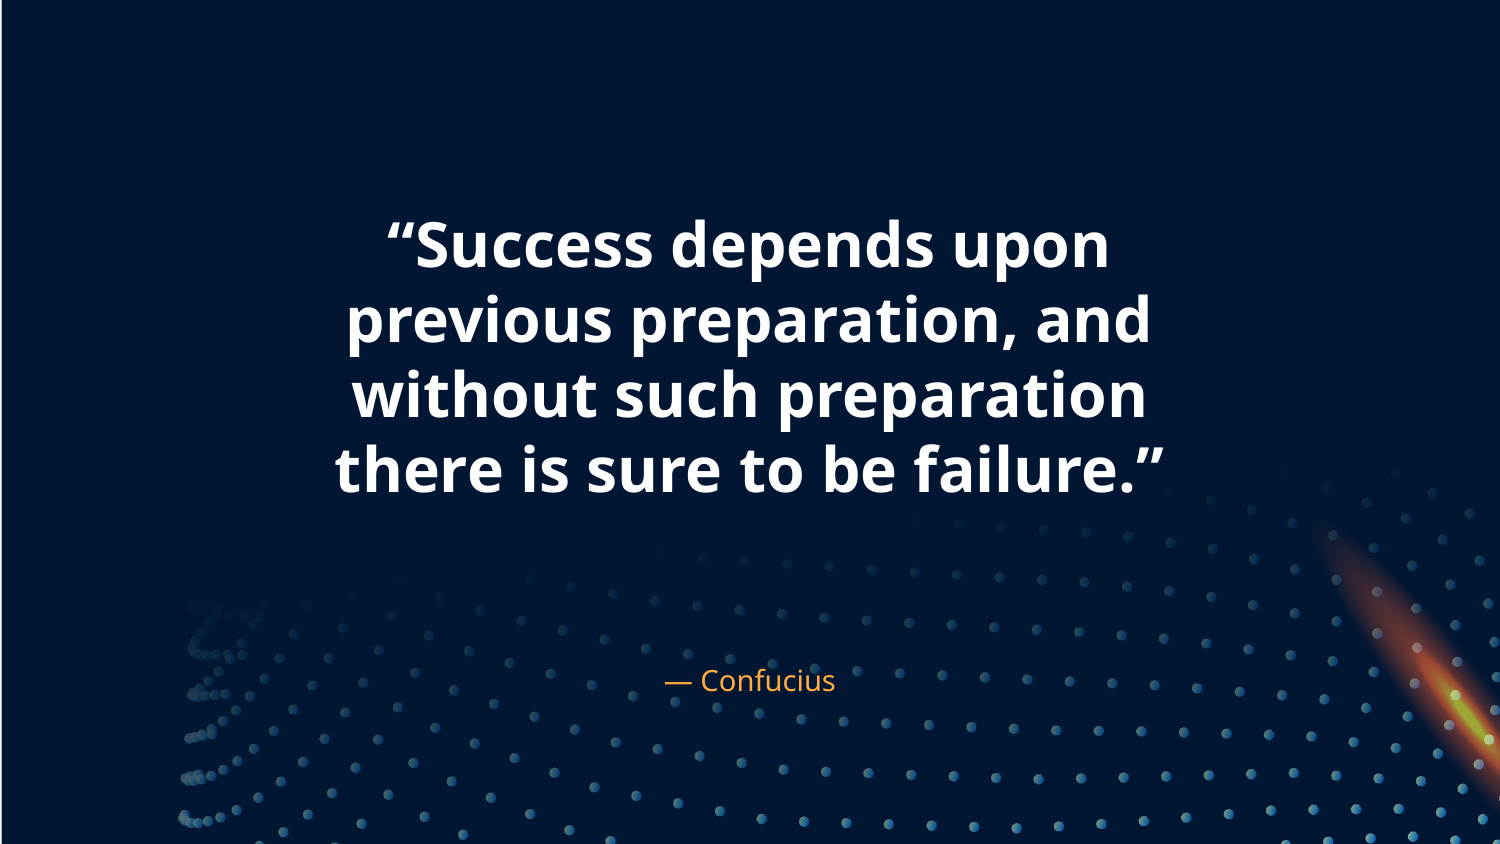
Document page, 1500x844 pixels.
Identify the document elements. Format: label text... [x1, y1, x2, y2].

title “Success depends upon previous preparation, and without such preparation there is sure to be failure.” [303, 189, 1197, 617]
subtitle — Confucius [407, 647, 1093, 724]
picture [0, 0, 1500, 844]
